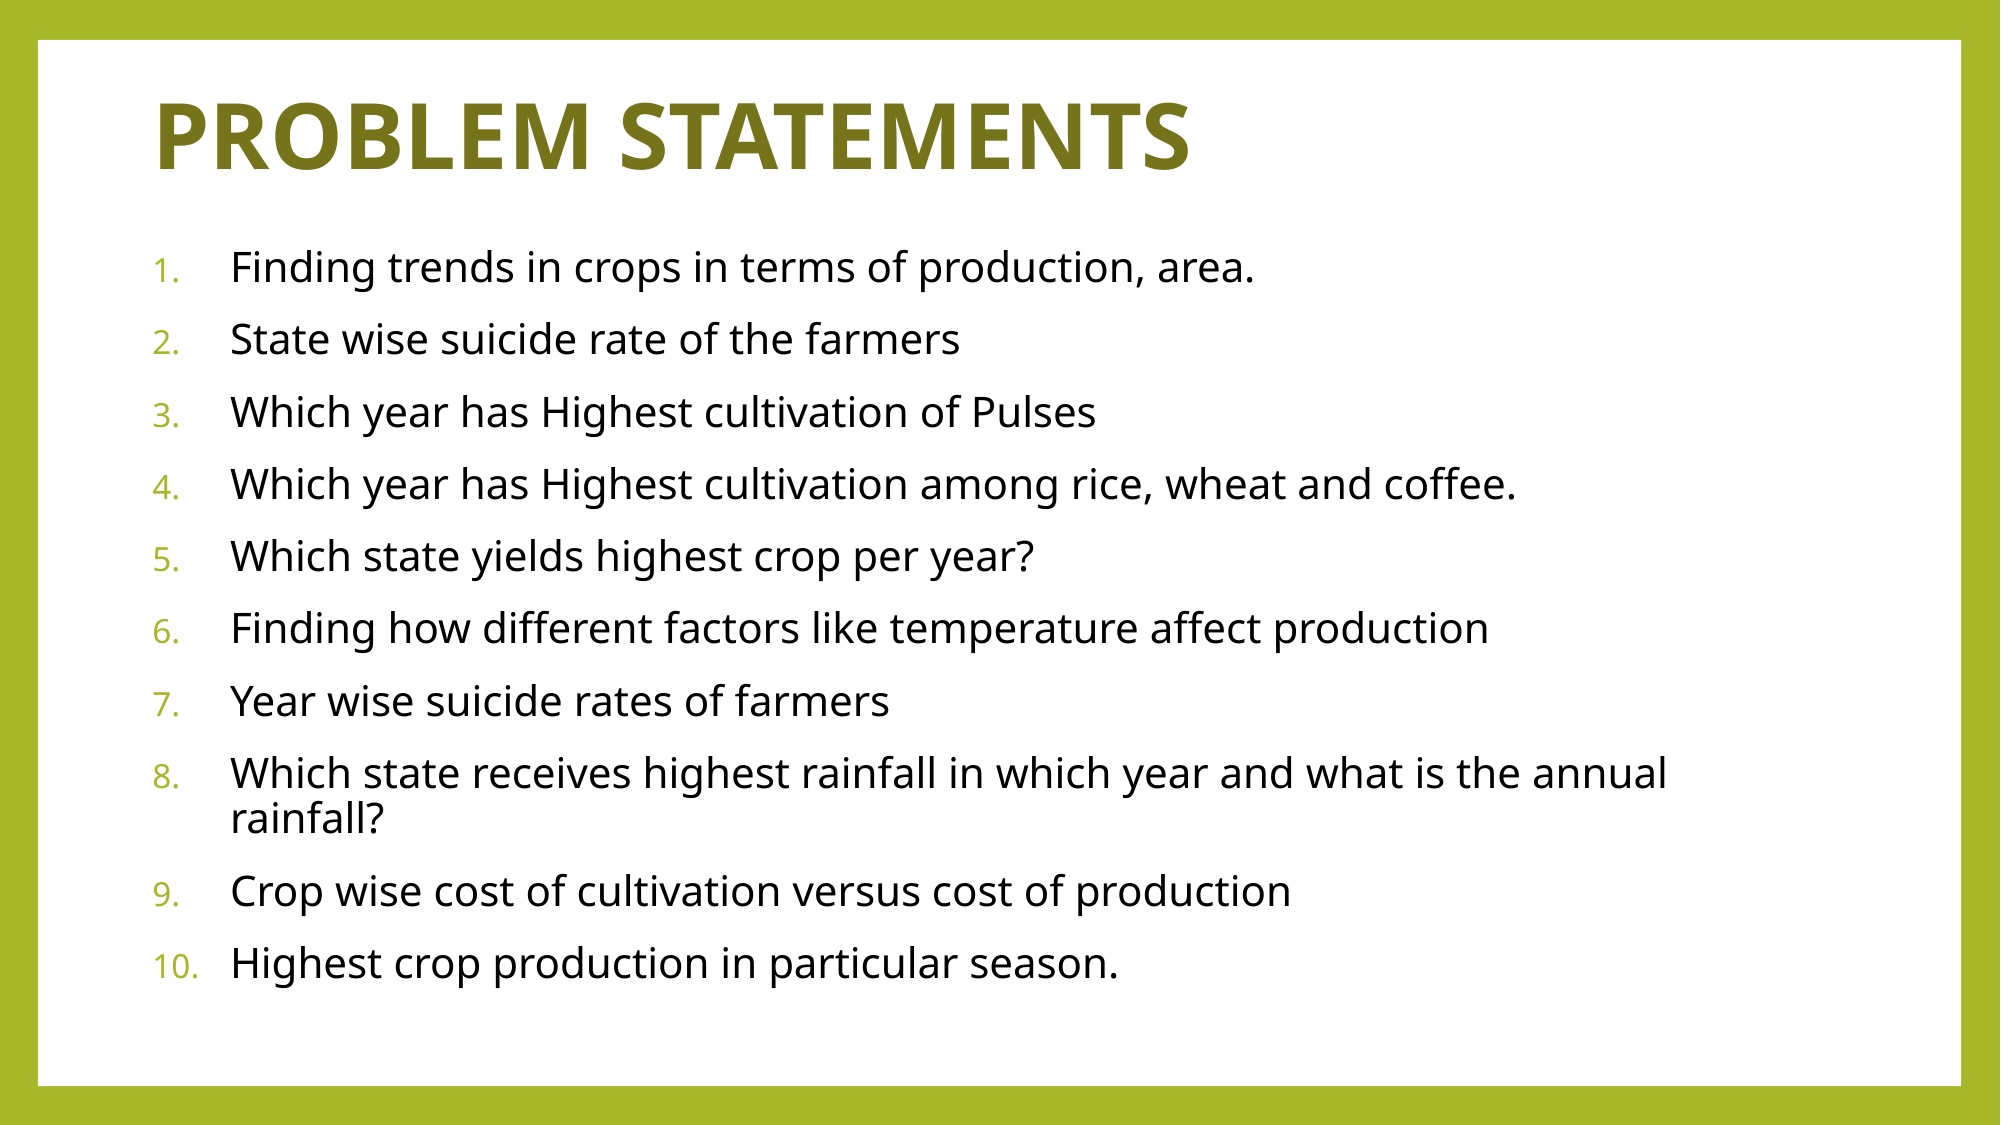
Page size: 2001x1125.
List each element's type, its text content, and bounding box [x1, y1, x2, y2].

title PROBLEM STATEMENTS [137, 59, 1863, 220]
list Finding trends in crops in terms of production, area. State wise suicide rate of the farmers Which year has Highest cultivation of Pulses Which year has Highest cultivation among rice, wheat and coffee. Which state yields highest crop per year? Finding how different factors like temperature affect production Year wise suicide rates of farmers Which state receives highest rainfall in which year and what is the annual rainfall? Crop wise cost of cultivation versus cost of production Highest crop production in particular season. [137, 238, 1807, 1000]
